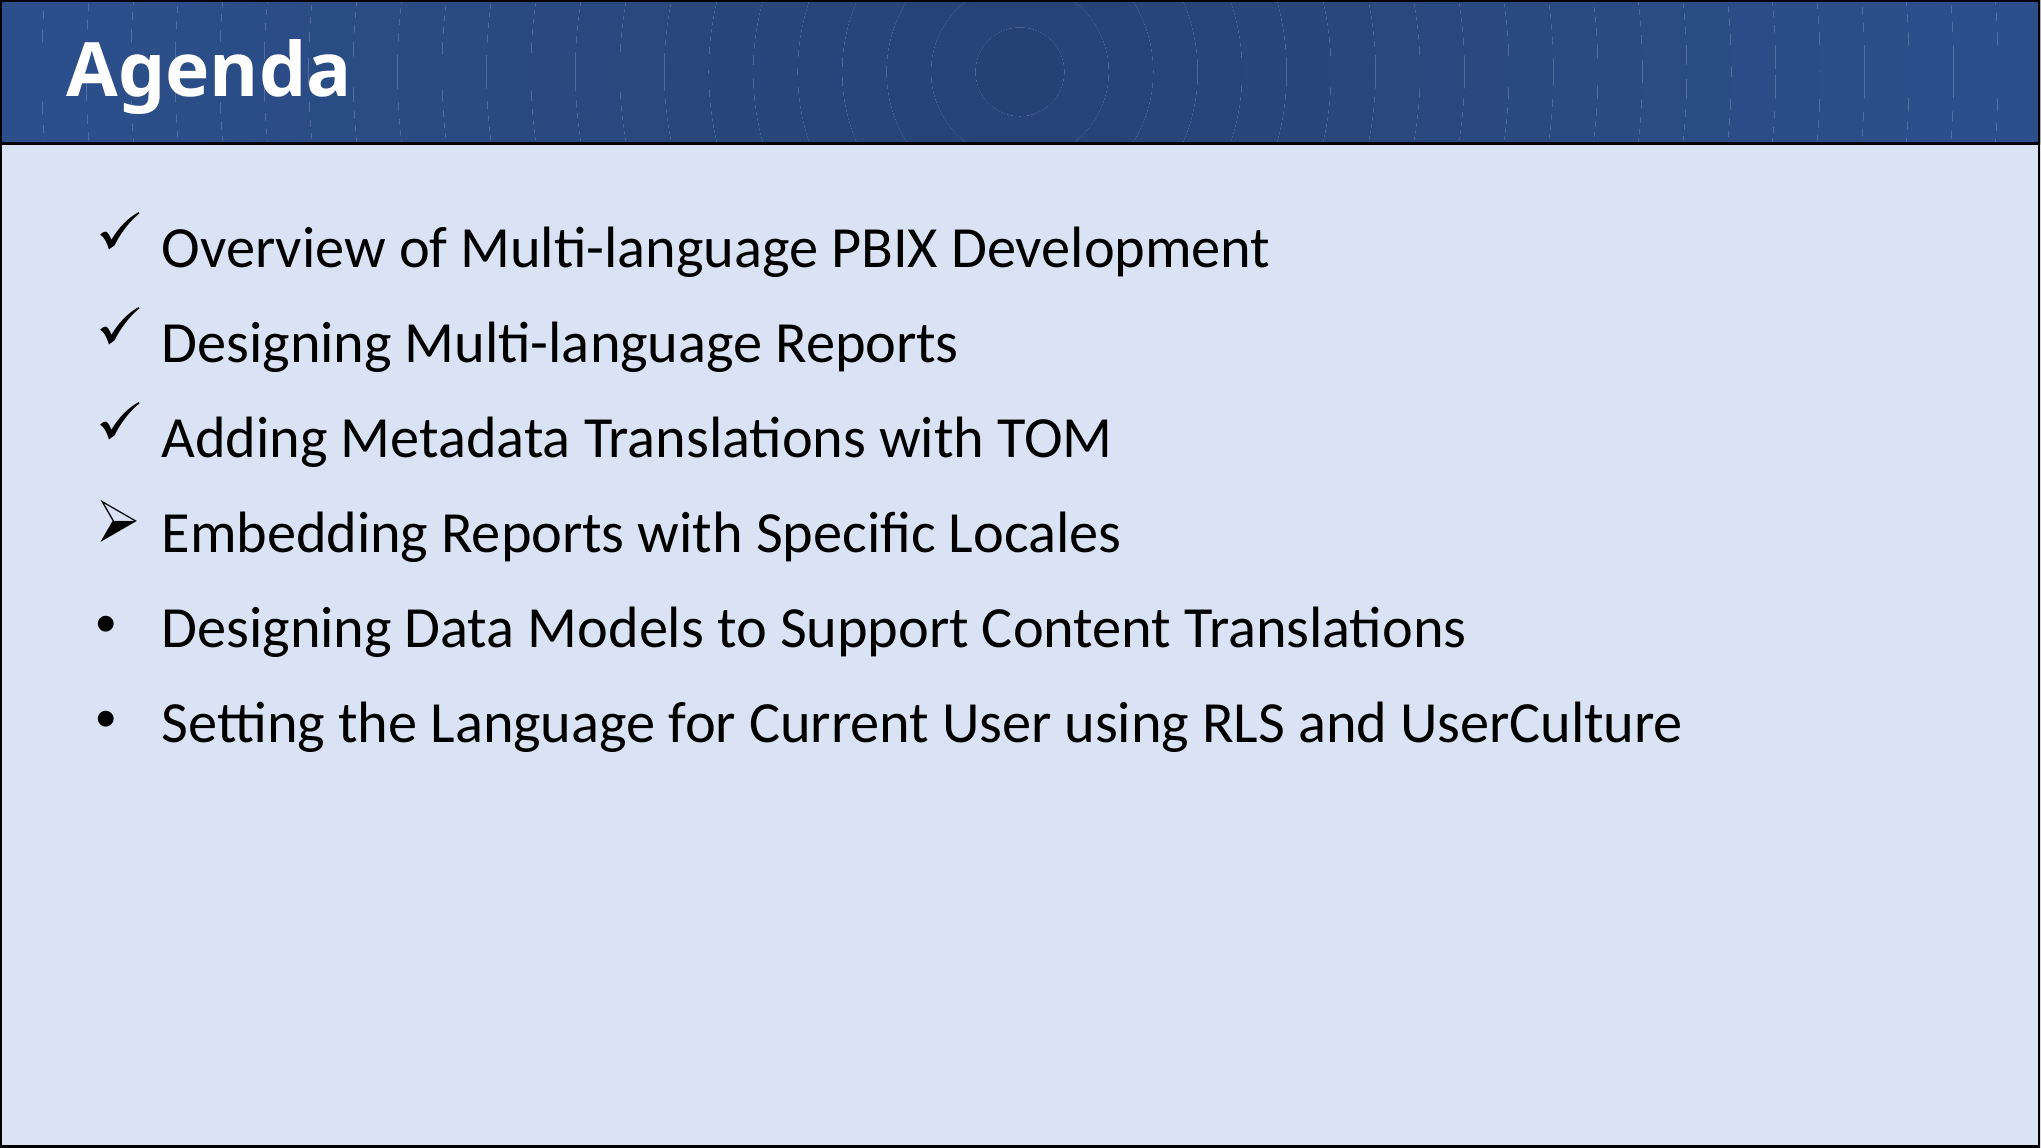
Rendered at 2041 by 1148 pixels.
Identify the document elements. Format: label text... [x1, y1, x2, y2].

title Agenda [51, 31, 1988, 113]
list Overview of Multi-language PBIX Development Designing Multi-language Reports Adding Metadata Translations with TOM Embedding Reports with Specific Locales Designing Data Models to Support Content Translations Setting the Language for Current User using RLS and UserCulture [80, 201, 1988, 767]
